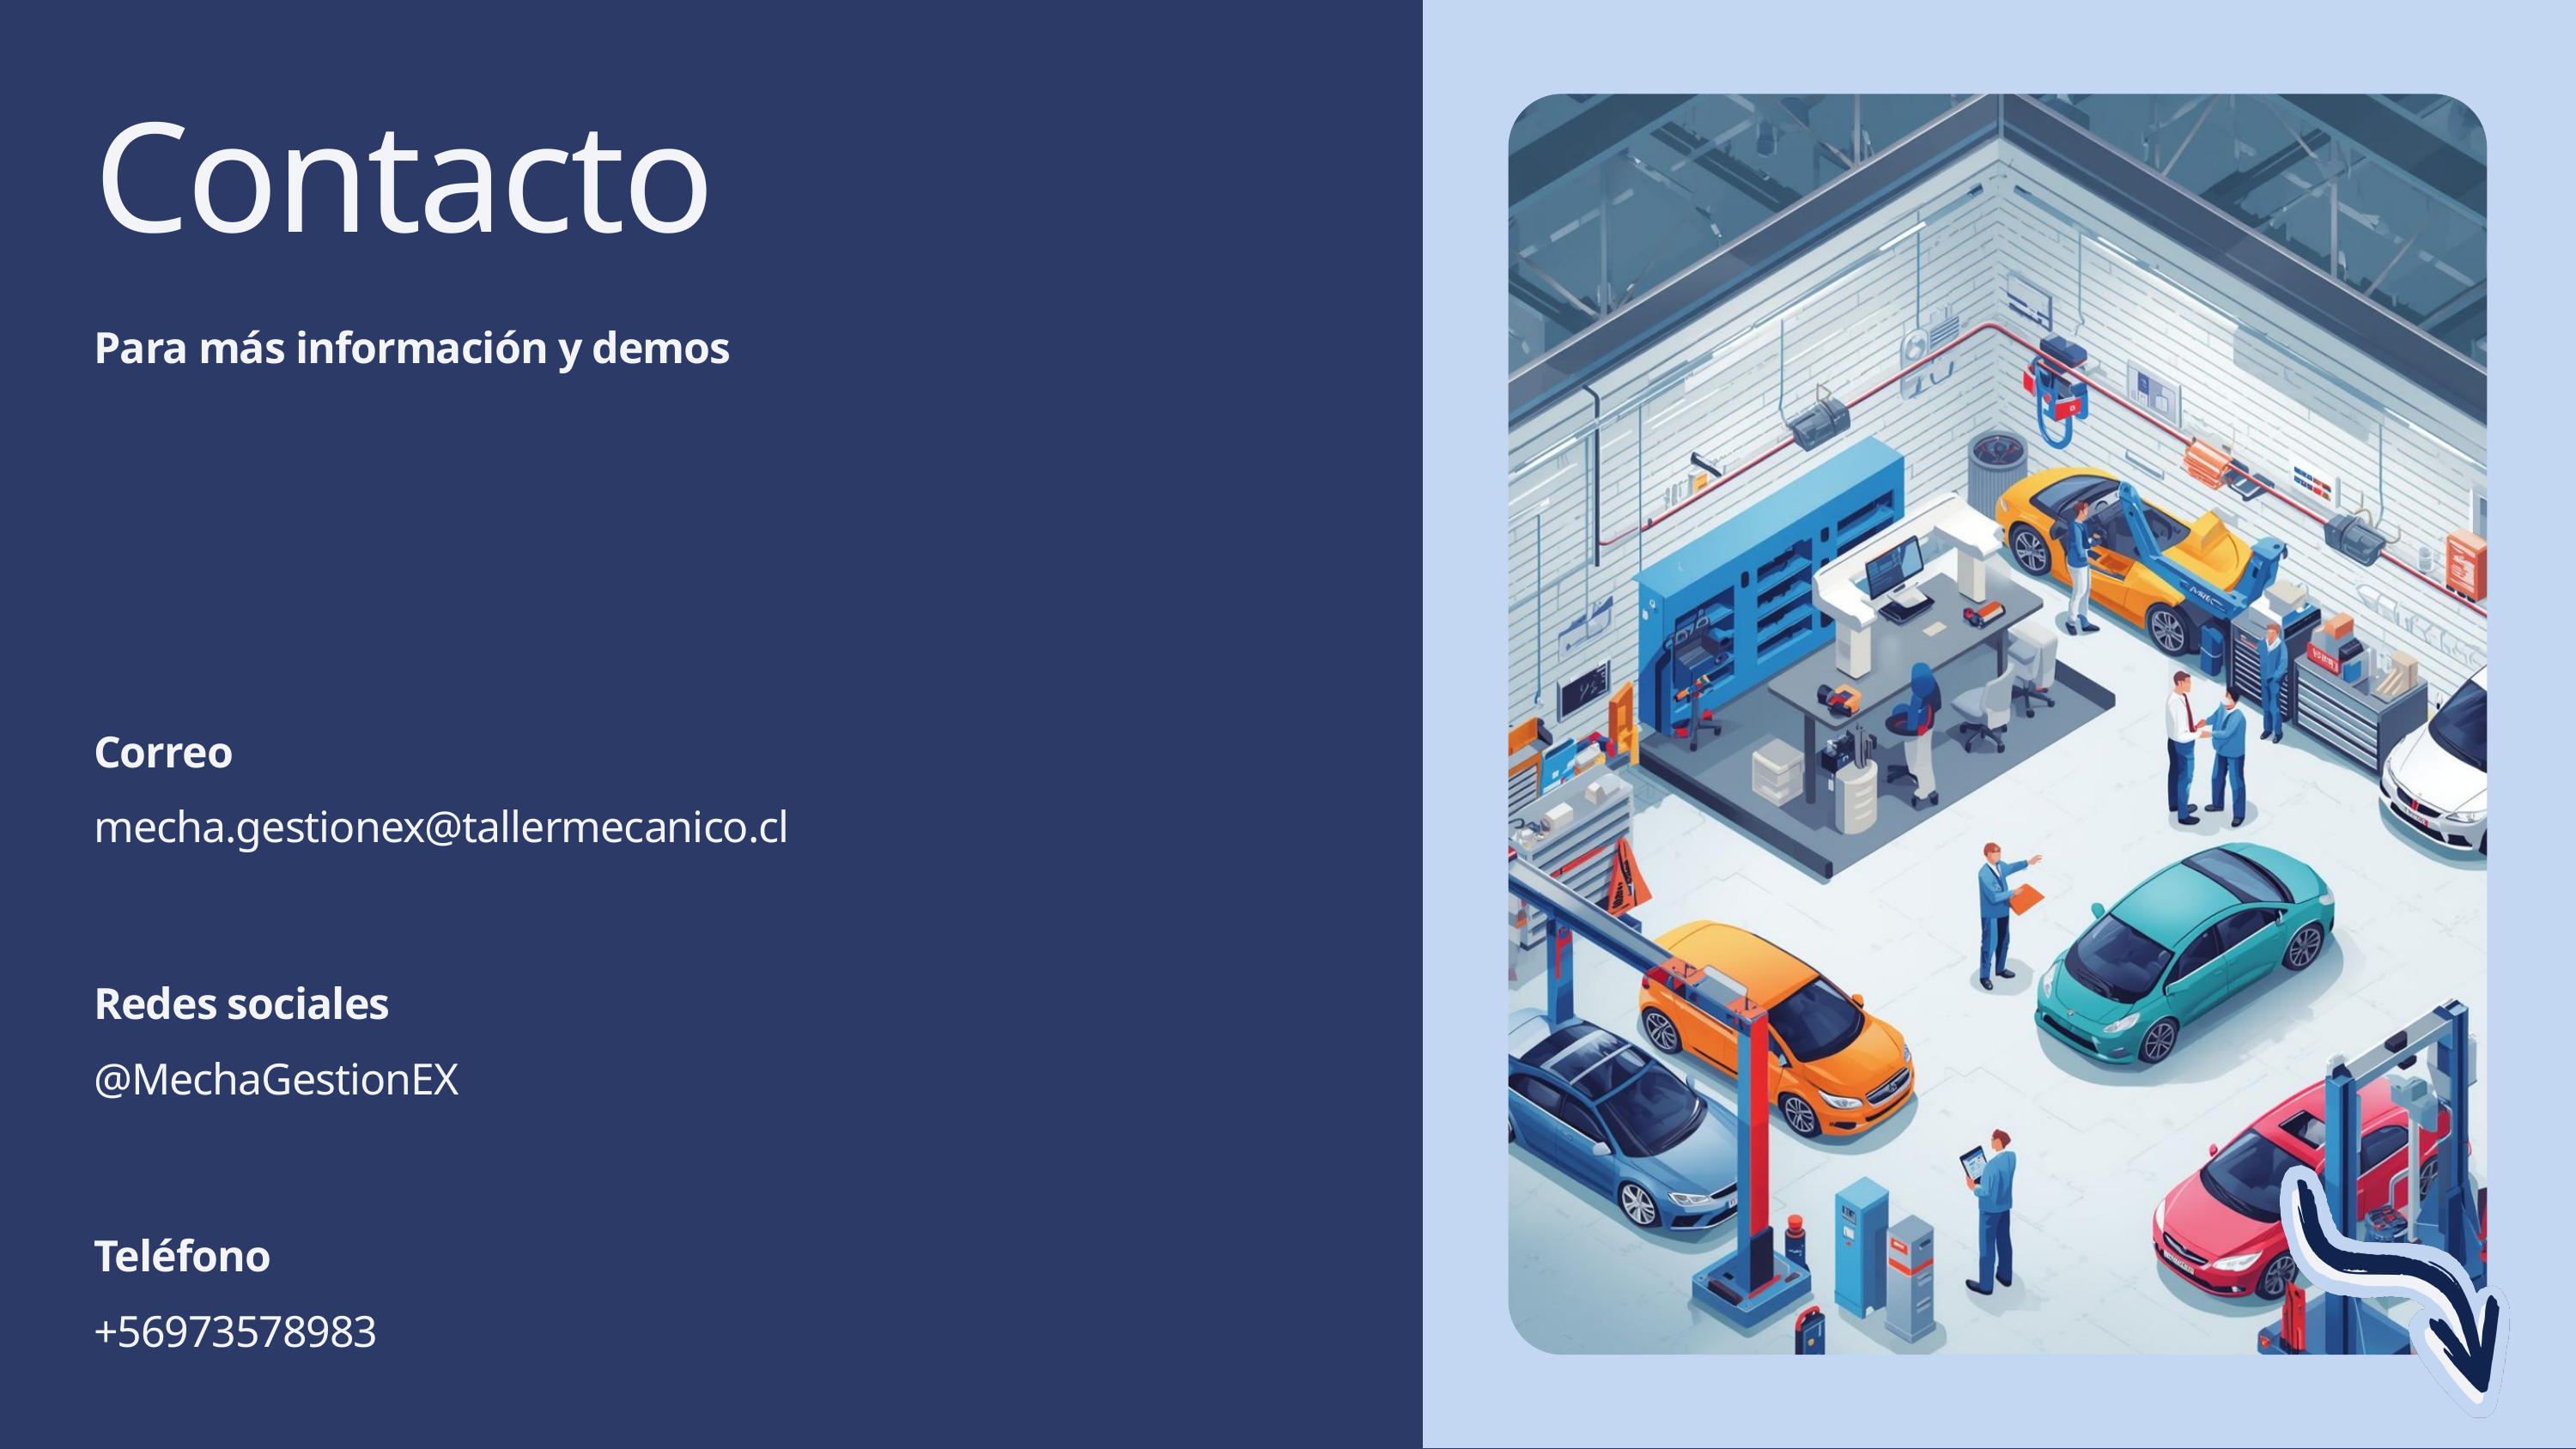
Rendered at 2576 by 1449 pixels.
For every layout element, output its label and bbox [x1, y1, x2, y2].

text_box [1508, 94, 2488, 1355]
text_box [94, 724, 1267, 851]
text_box [94, 94, 1267, 372]
text_box [1422, 0, 2576, 1449]
text_box [94, 976, 1267, 1103]
text_box [94, 1228, 1267, 1355]
